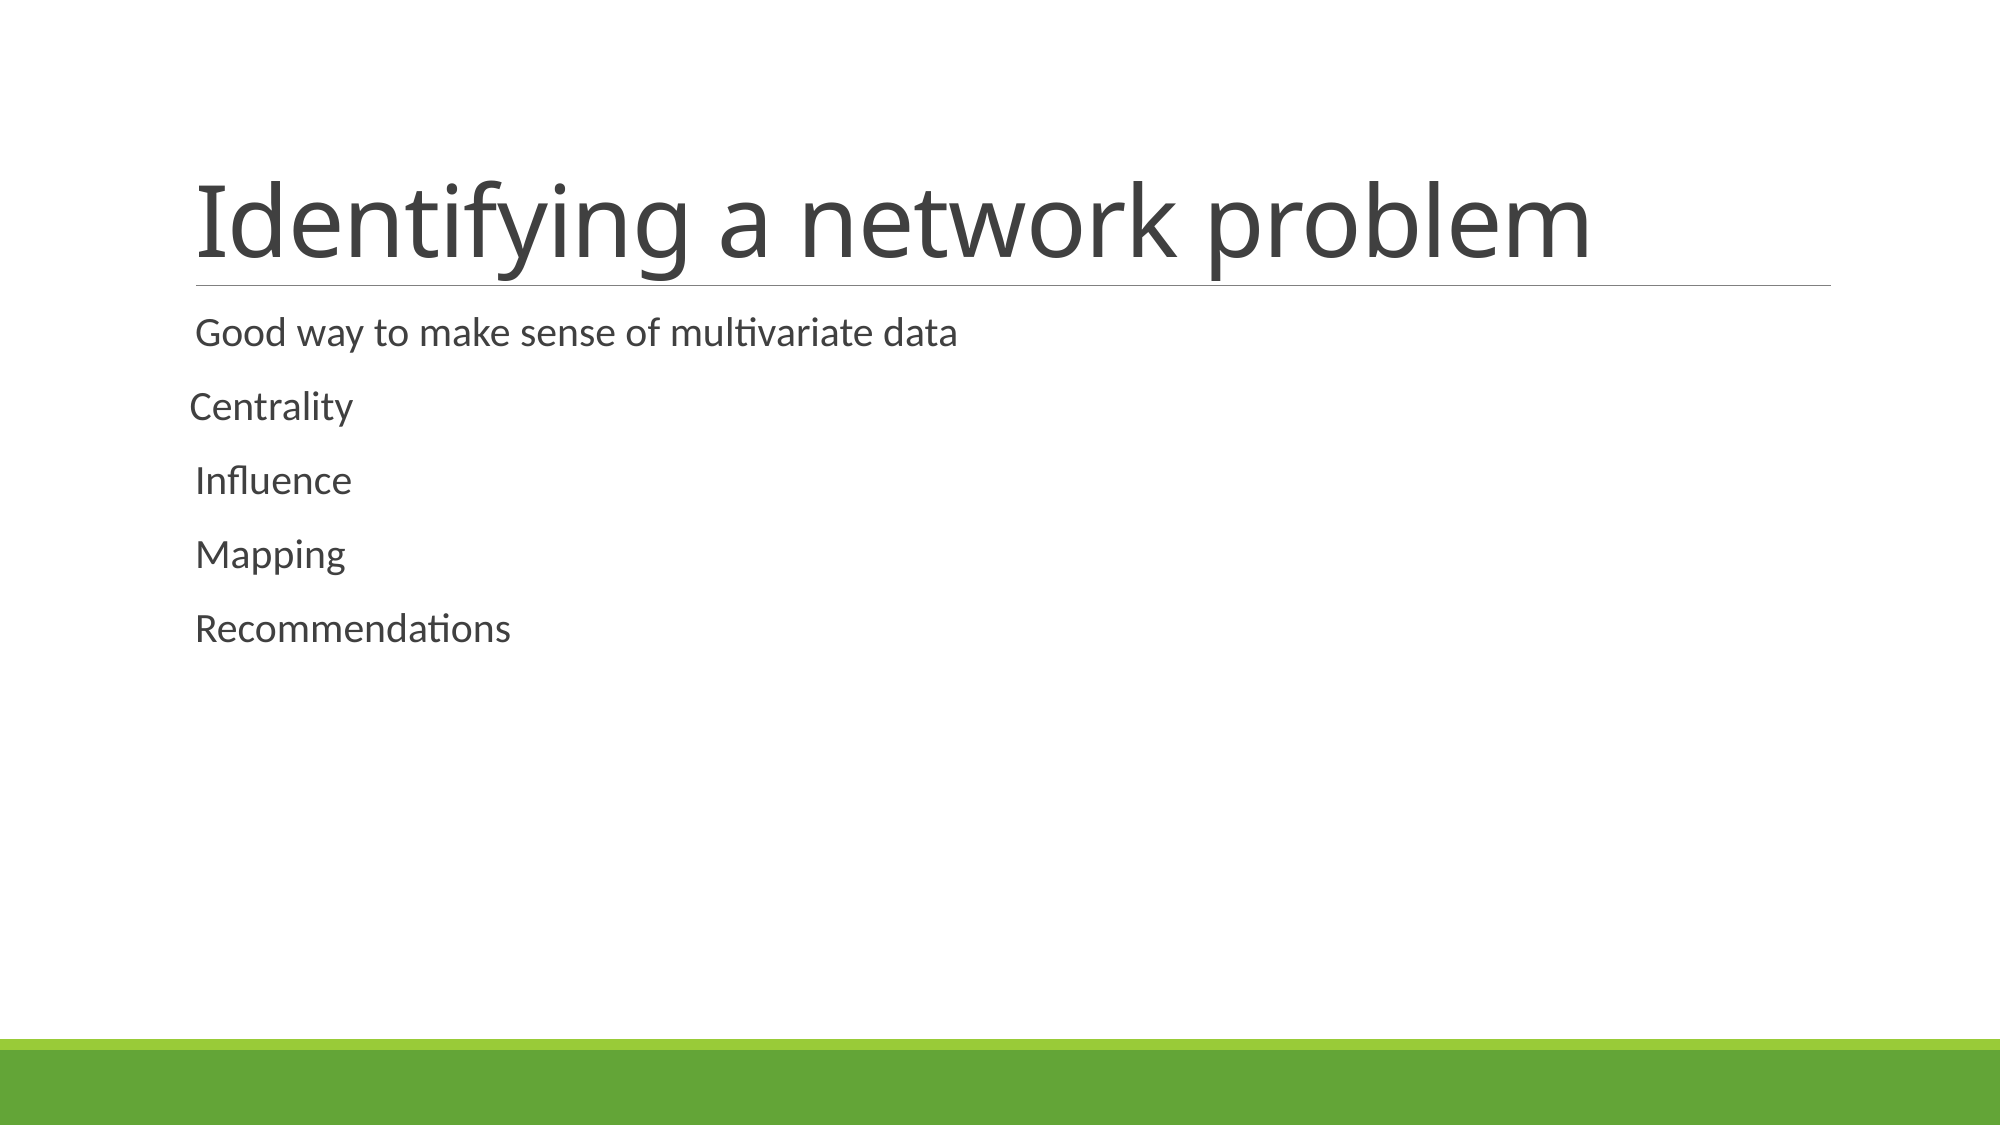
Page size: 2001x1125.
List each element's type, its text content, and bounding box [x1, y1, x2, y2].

list Good way to make sense of multivariate data Centrality Influence Mapping Recommendations [180, 302, 1830, 963]
title Identifying a network problem [180, 47, 1830, 285]
